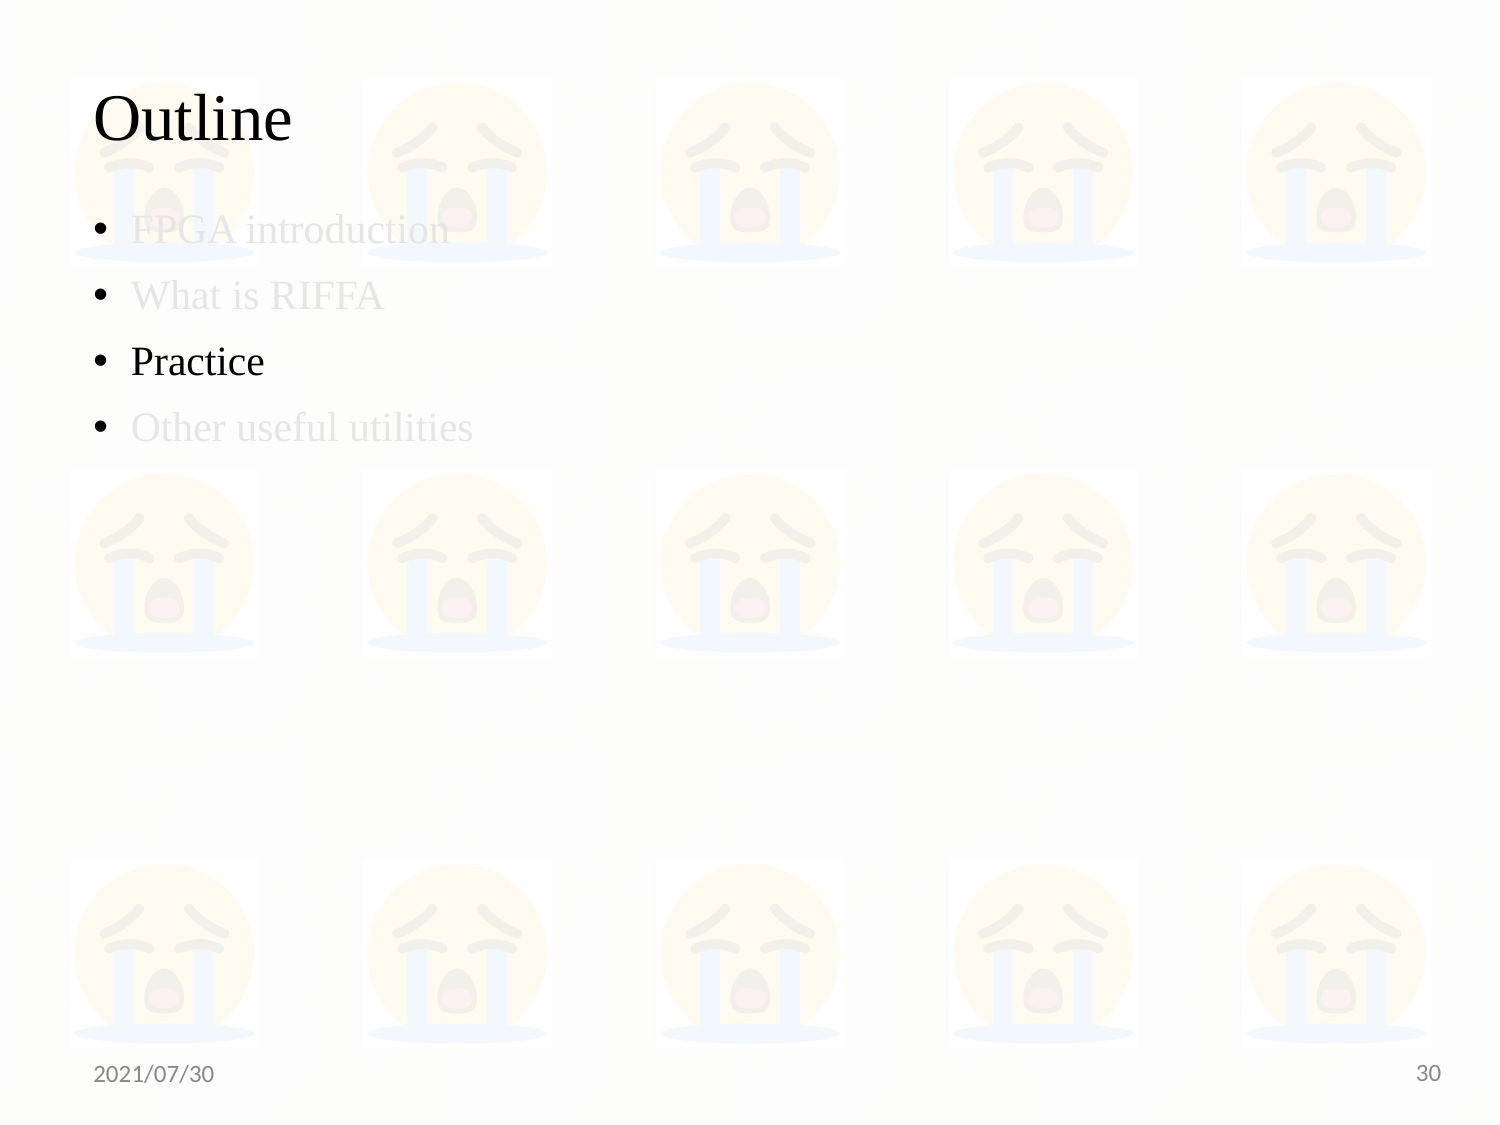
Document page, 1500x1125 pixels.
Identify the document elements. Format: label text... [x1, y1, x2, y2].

title Outline [78, 59, 1433, 178]
list FPGA introduction What is RIFFA Practice Other useful utilities [78, 200, 1433, 1014]
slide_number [78, 1042, 416, 1103]
slide_number 30 [1118, 1041, 1457, 1101]
